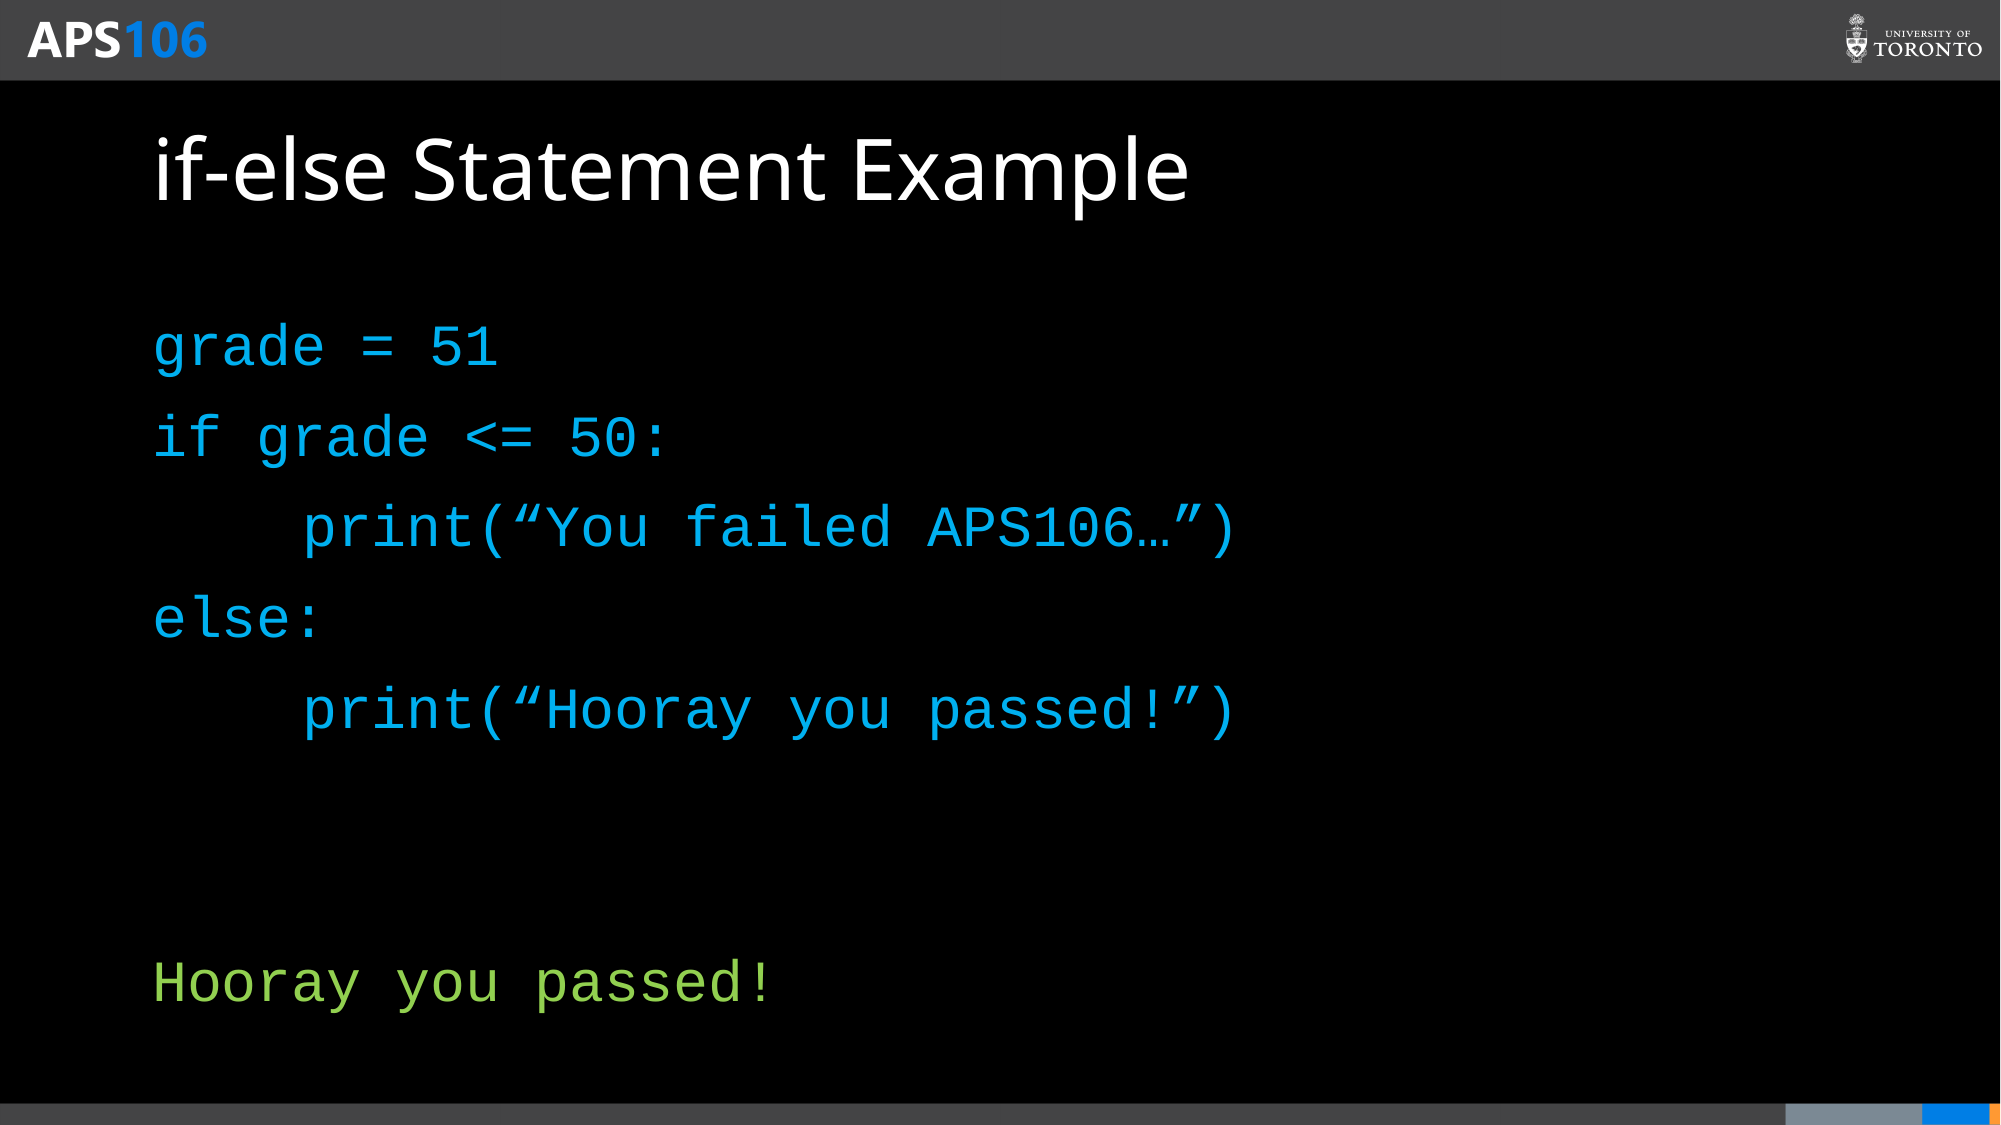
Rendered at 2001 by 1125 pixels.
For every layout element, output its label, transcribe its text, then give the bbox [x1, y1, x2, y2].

list grade = 51 if grade <= 50: print(“You failed APS106…”) else: print(“Hooray you passed!”) Hooray you passed! [137, 299, 1863, 1093]
picture [0, 0, 2001, 1125]
title if-else Statement Example [137, 119, 1863, 227]
